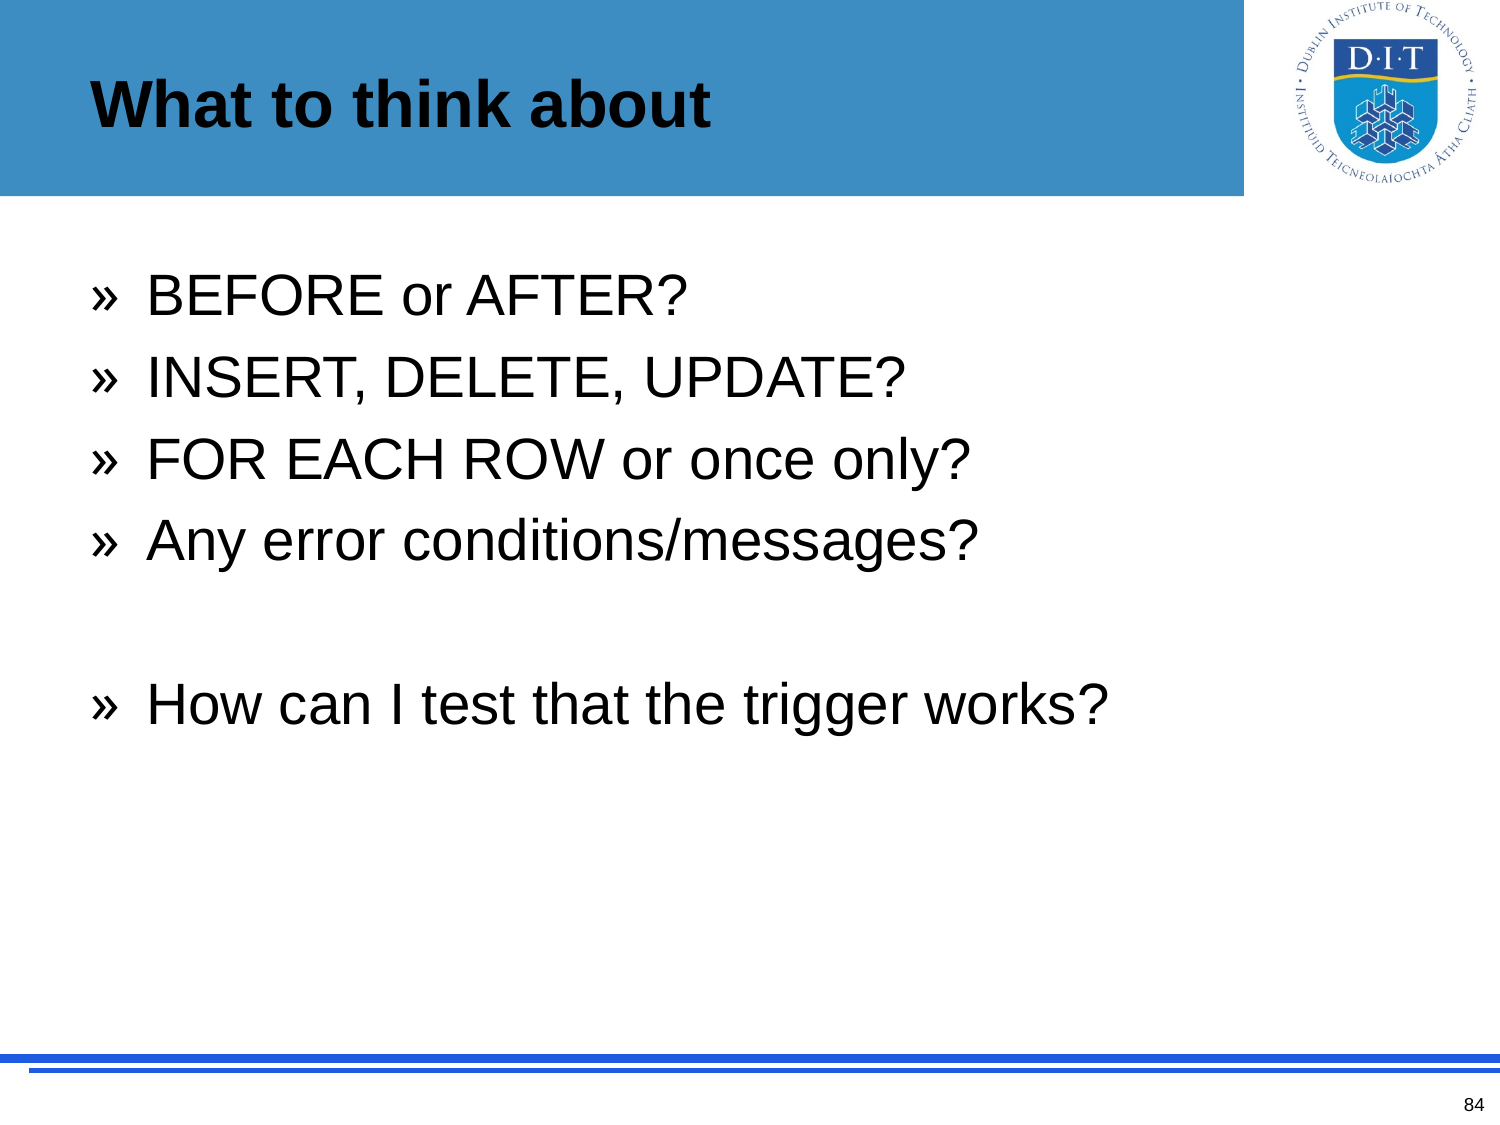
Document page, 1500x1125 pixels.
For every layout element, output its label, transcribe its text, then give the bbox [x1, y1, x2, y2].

picture [1293, 0, 1478, 185]
list BEFORE or AFTER? INSERT, DELETE, UPDATE? FOR EACH ROW or once only? Any error conditions/messages? How can I test that the trigger works? [74, 249, 1426, 1051]
slide_number 84 [1149, 1084, 1500, 1125]
title What to think about [74, 18, 1105, 182]
